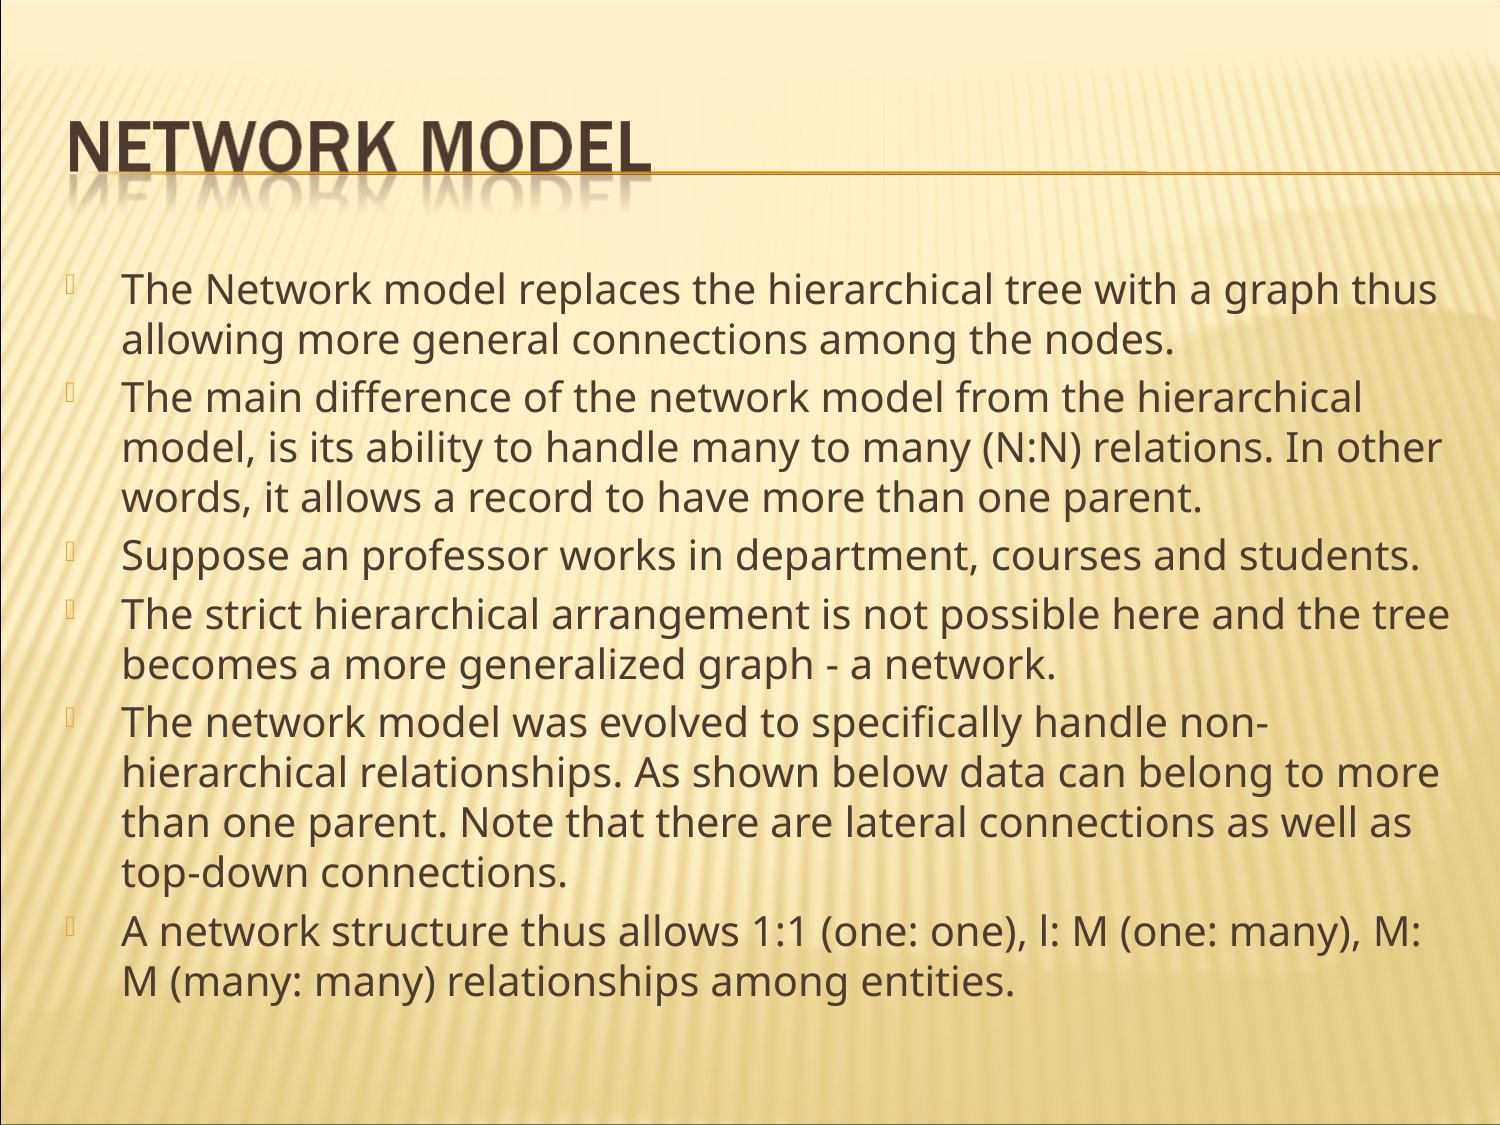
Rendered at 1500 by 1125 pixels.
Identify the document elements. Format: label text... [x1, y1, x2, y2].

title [16, 73, 1476, 263]
list The Network model replaces the hierarchical tree with a graph thus allowing more general connections among the nodes. The main difference of the network model from the hierarchical model, is its ability to handle many to many (N:N) relations. In other words, it allows a record to have more than one parent. Suppose an professor works in department, courses and students. The strict hierarchical arrangement is not possible here and the tree becomes a more generalized graph - a network. The network model was evolved to specifically handle non-hierarchical relationships. As shown below data can belong to more than one parent. Note that there are lateral connections as well as top-down connections. A network structure thus allows 1:1 (one: one), l: M (one: many), M: M (many: many) relationships among entities. [50, 263, 1475, 998]
picture [0, 0, 1500, 1125]
